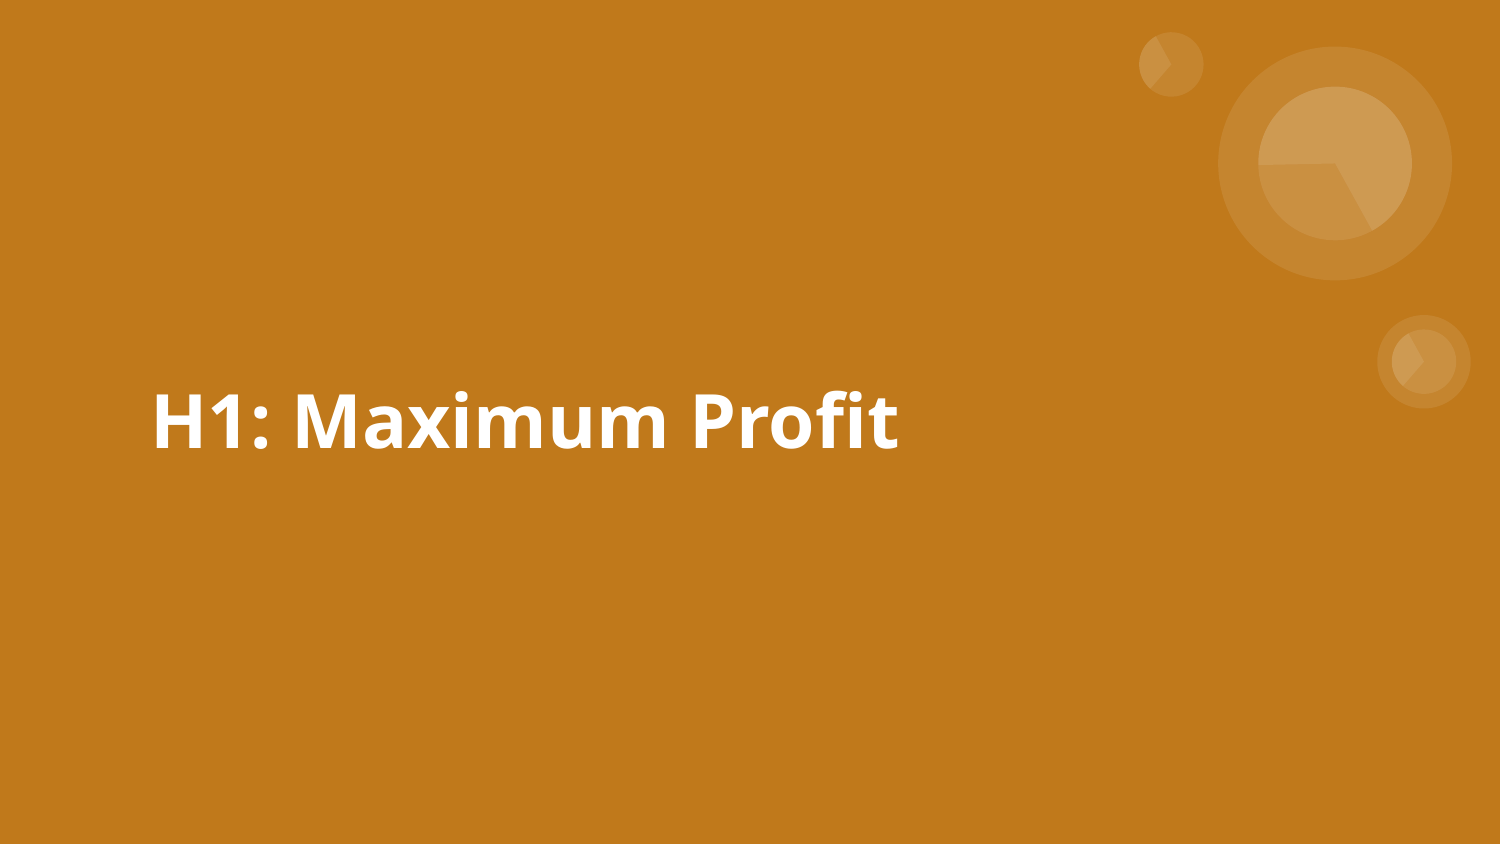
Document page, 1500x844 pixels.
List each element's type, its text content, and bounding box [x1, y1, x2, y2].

title H1: Maximum Profit [135, 125, 1097, 712]
